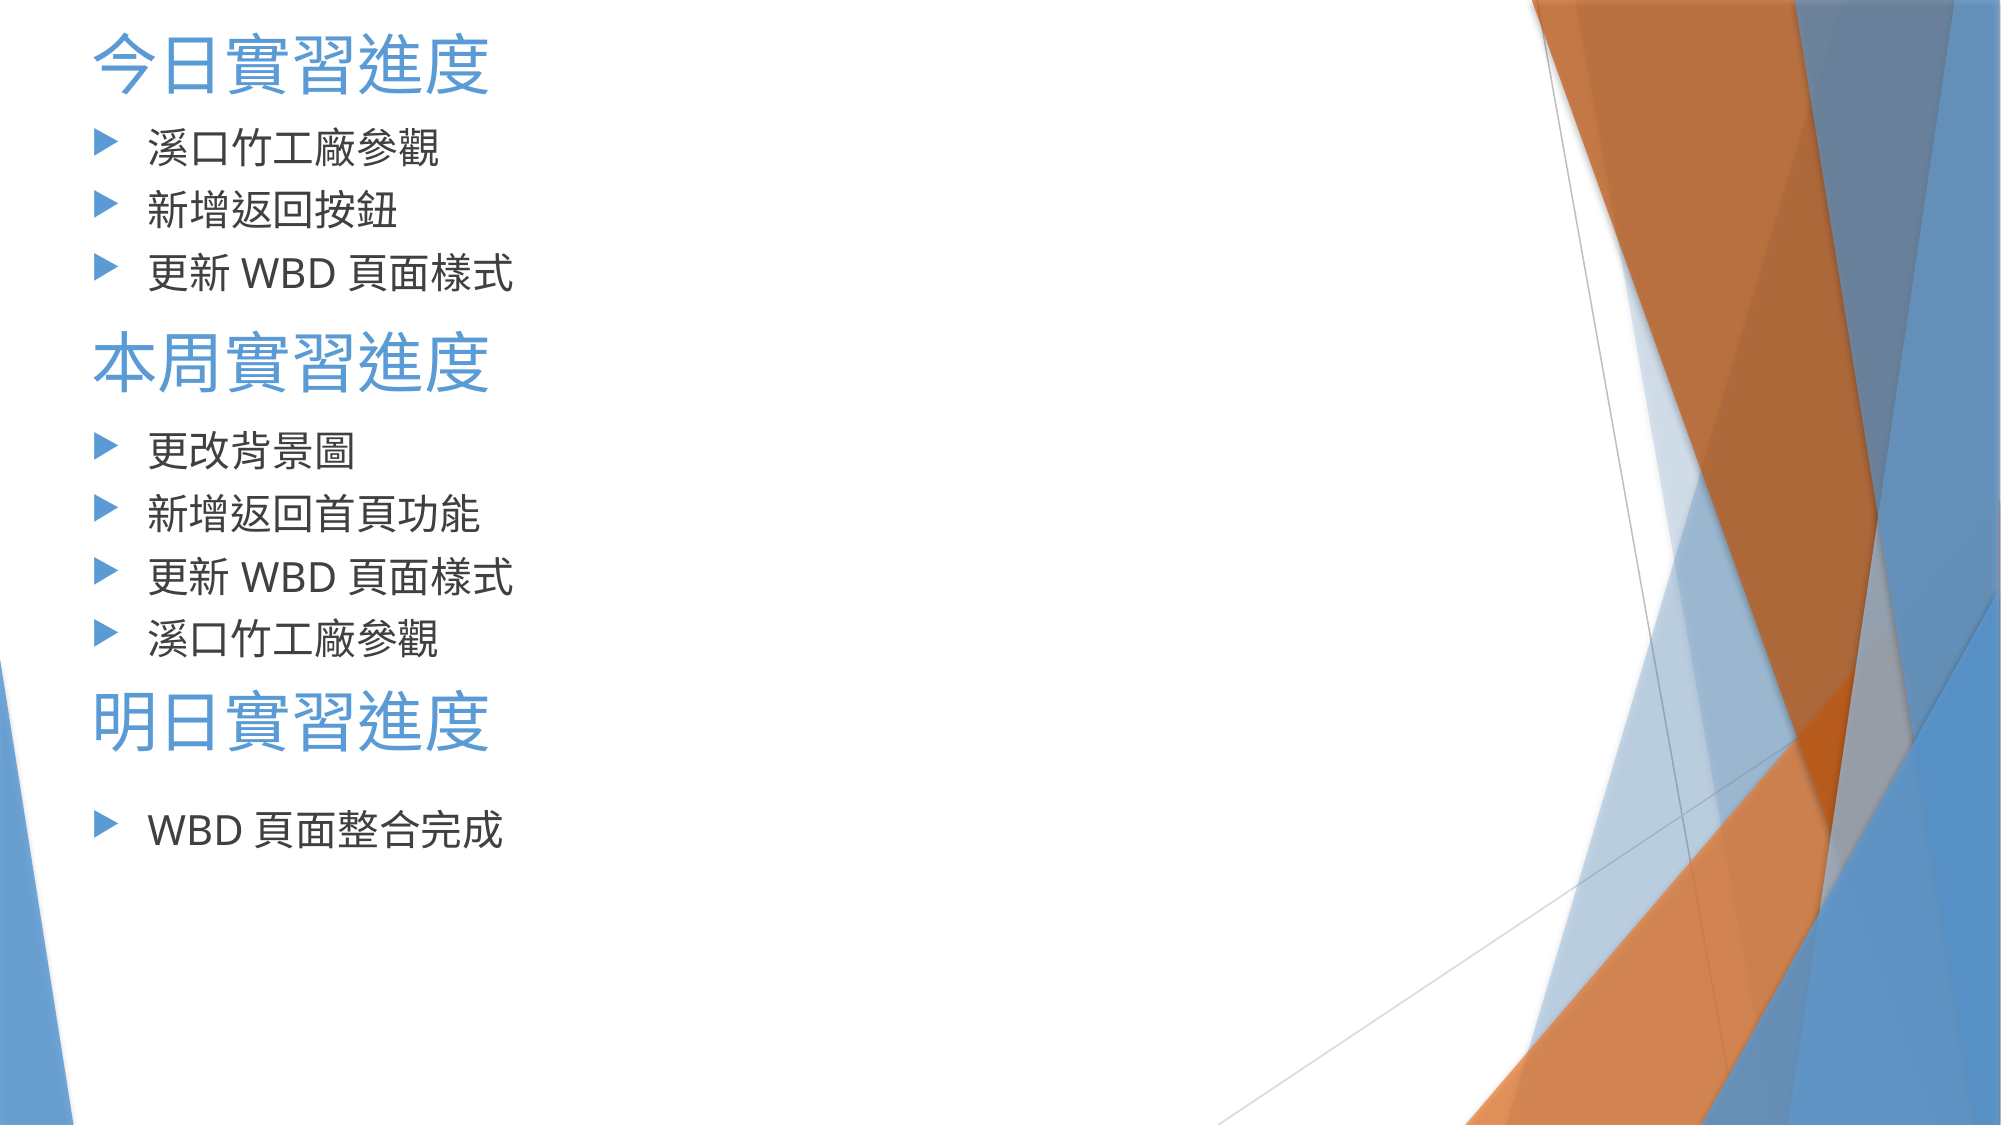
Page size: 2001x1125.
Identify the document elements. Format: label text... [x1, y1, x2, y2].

text_box WBD頁面整合完成 [76, 795, 1452, 1125]
title 本周實習進度 [76, 313, 1487, 531]
text_box 今日實習進度 [76, 15, 1487, 233]
list 溪口竹工廠參觀 新增返回按鈕 更新WBD頁面樣式 [76, 233, 1323, 314]
text_box 更改背景圖 新增返回首頁功能 更新WBD頁面樣式 溪口竹工廠參觀 [76, 417, 611, 685]
text_box 明日實習進度 [76, 685, 517, 774]
